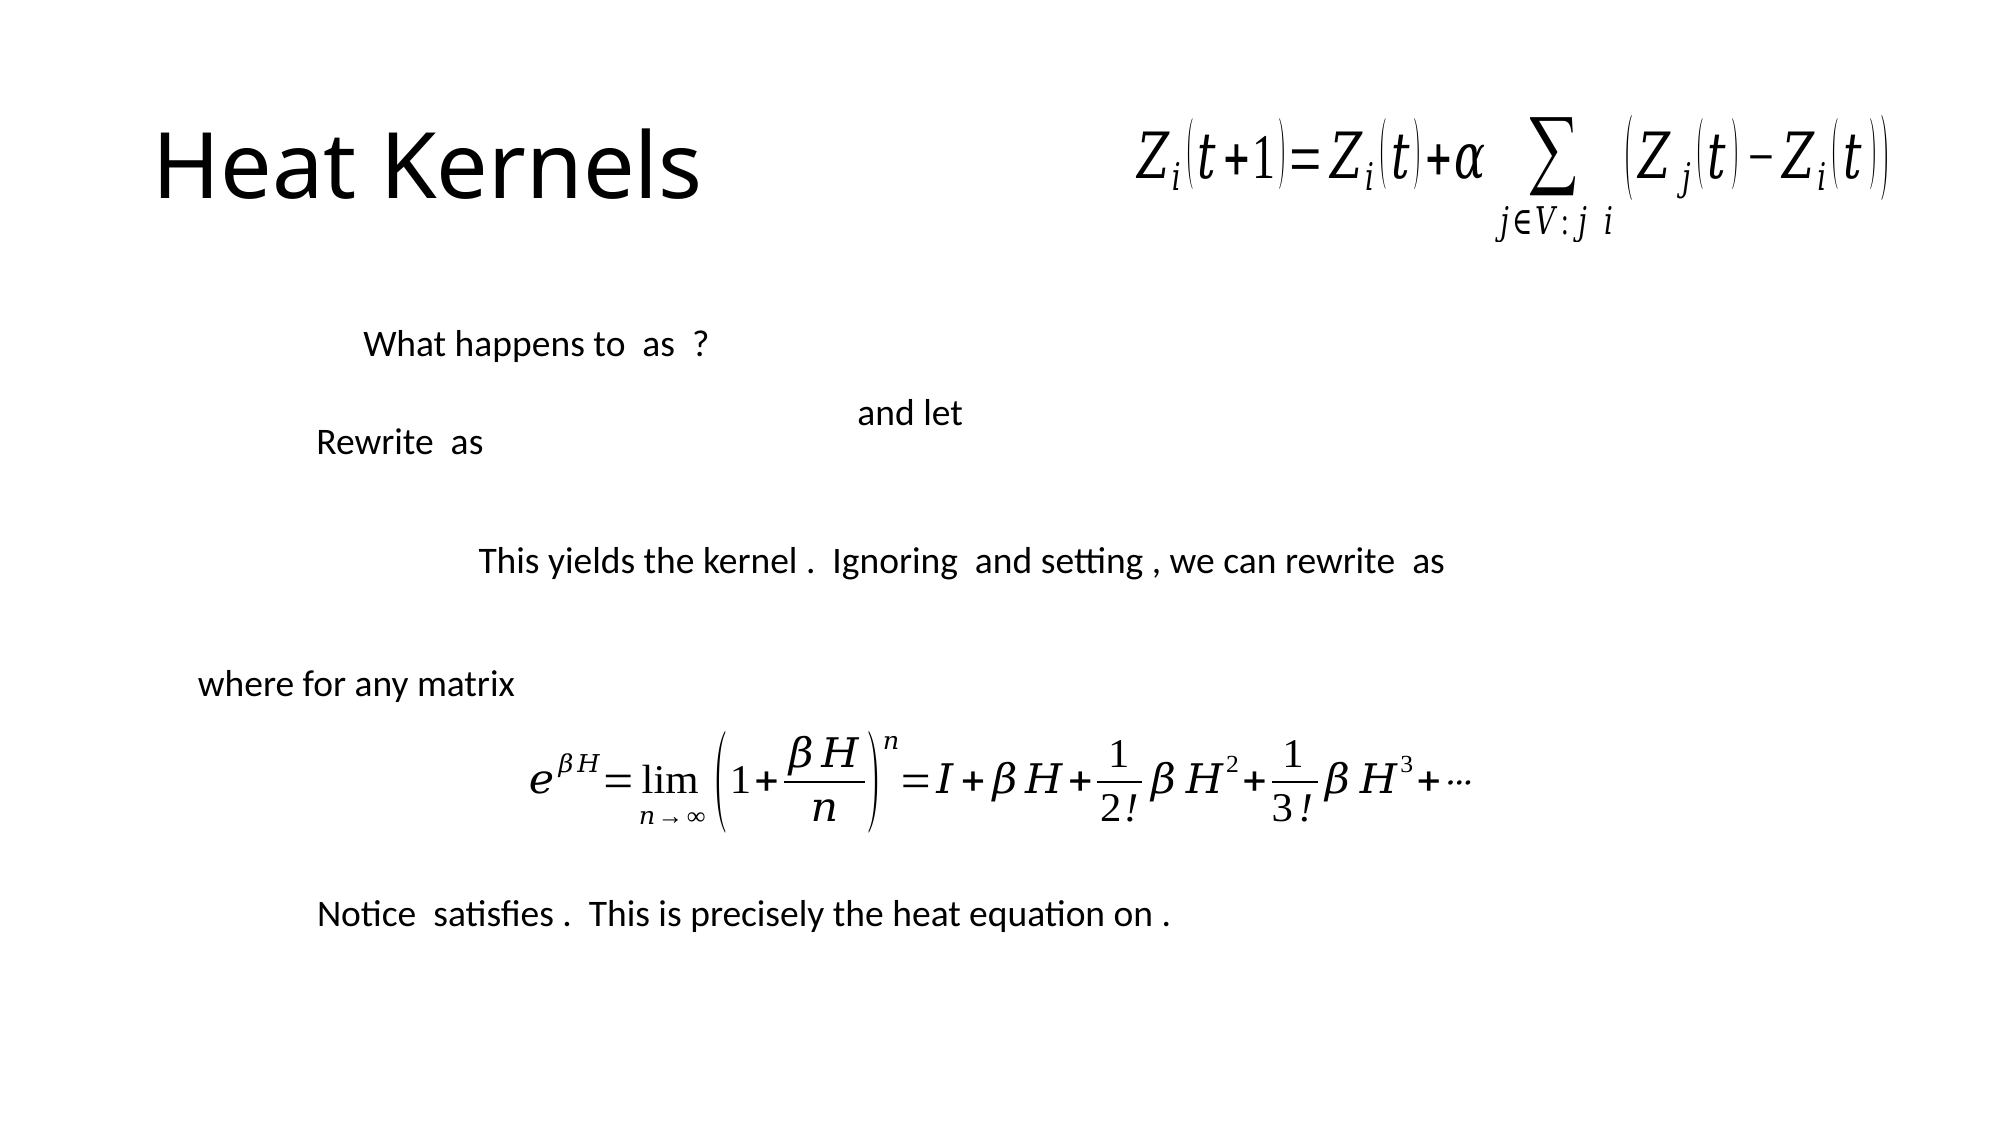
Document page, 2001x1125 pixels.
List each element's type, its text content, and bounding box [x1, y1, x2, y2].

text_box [1134, 110, 1890, 332]
title Heat Kernels [137, 59, 1863, 278]
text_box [162, 380, 1195, 500]
